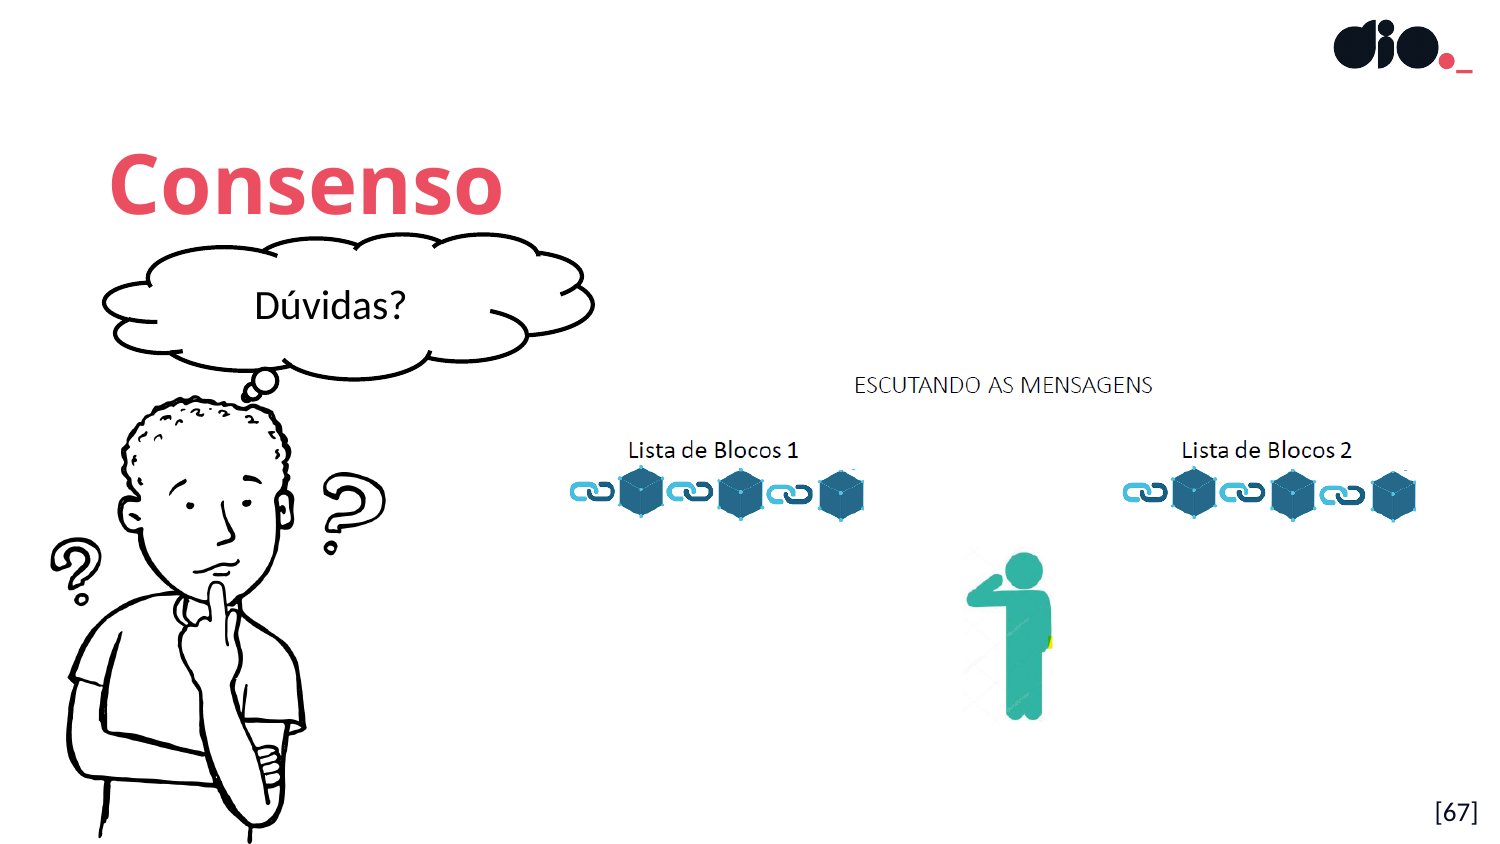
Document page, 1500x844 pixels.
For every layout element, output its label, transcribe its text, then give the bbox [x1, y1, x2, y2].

text_box Dúvidas? [101, 232, 595, 391]
picture [1333, 19, 1473, 74]
slide_number [67] [1403, 779, 1494, 844]
picture [535, 371, 1443, 775]
picture [0, 392, 443, 844]
text_box Consenso [92, 104, 1408, 243]
